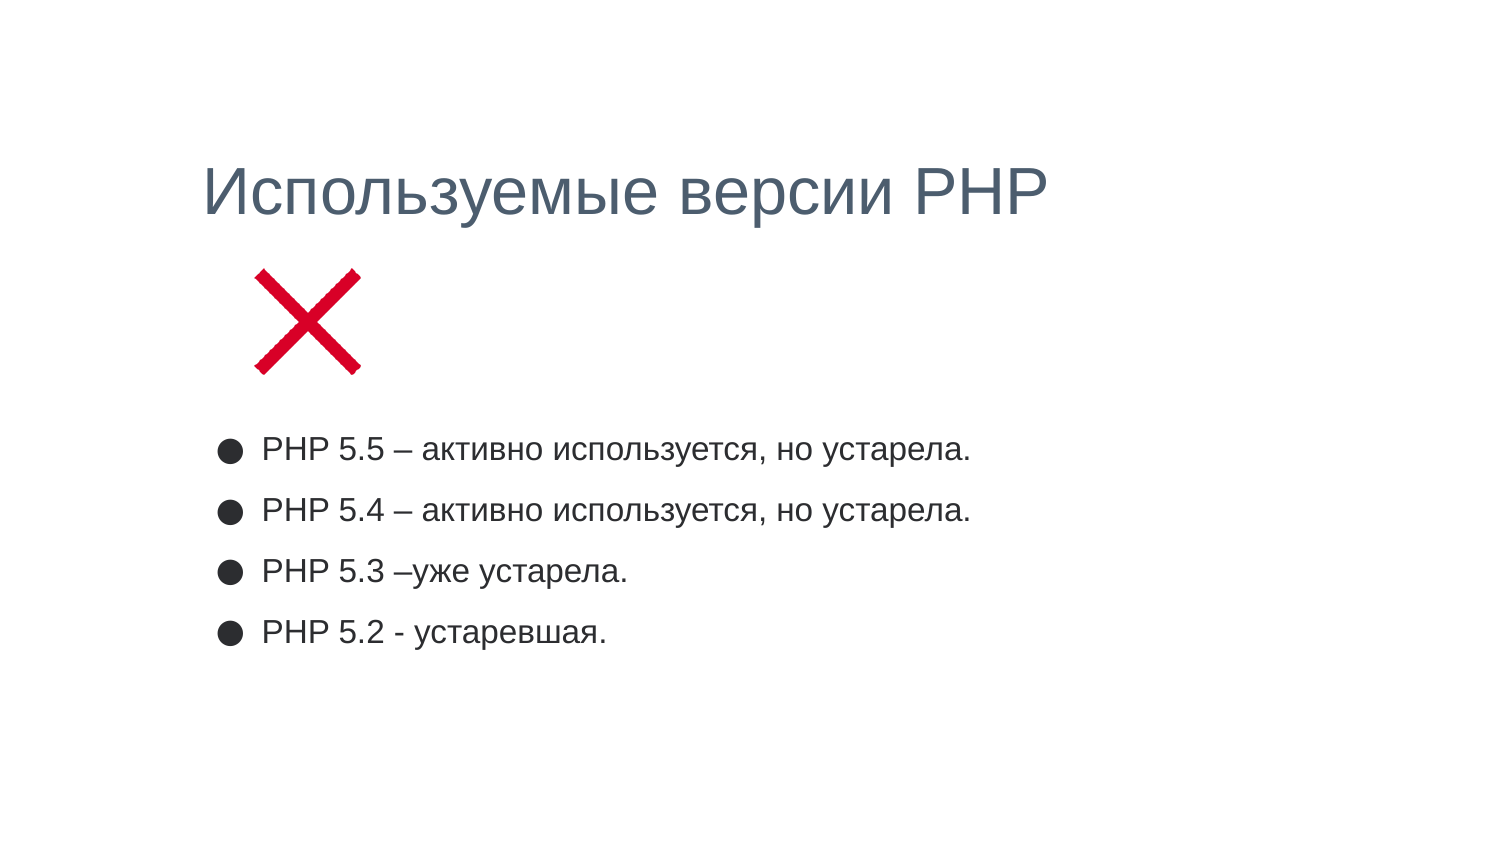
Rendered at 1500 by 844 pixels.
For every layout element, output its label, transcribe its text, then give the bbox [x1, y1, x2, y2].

text_box Используемые версии PHP [187, 93, 1312, 282]
picture [254, 267, 362, 375]
list PHP 5.5 – активно используется, но устарела. PHP 5.4 – активно используется, но устарела. PHP 5.3 –уже устарела. PHP 5.2 - устаревшая. [186, 423, 1314, 707]
